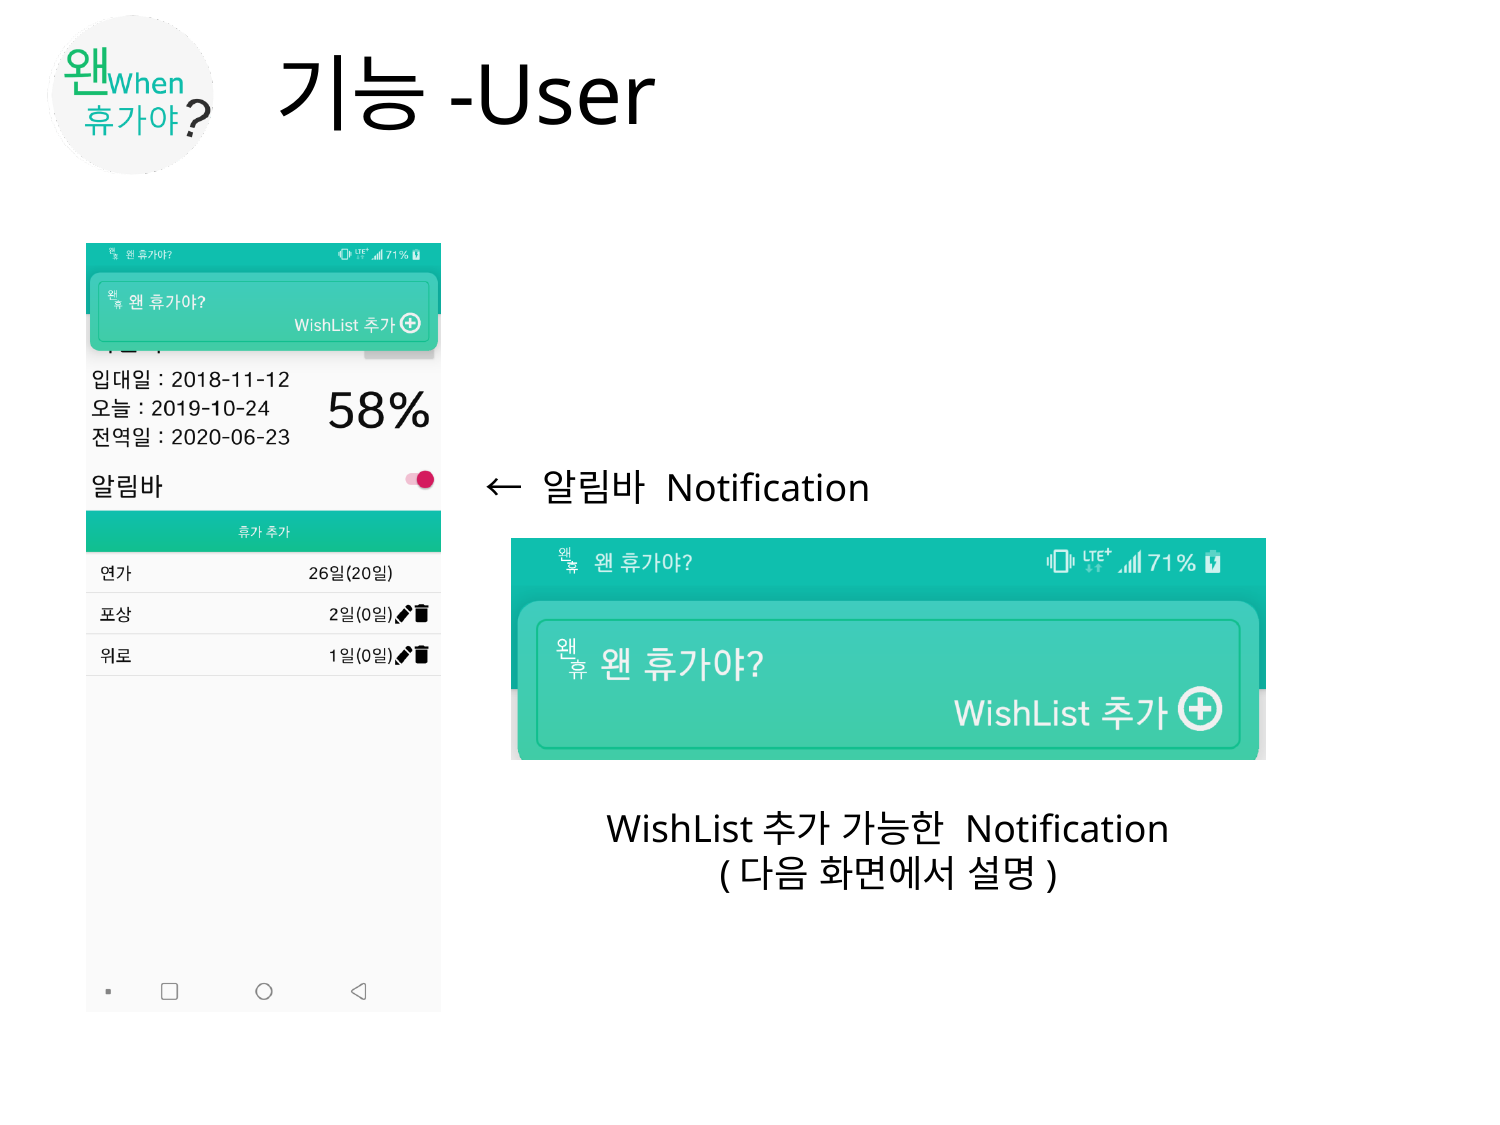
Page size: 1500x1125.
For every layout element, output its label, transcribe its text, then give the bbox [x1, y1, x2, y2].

picture [40, 2, 219, 181]
text_box ← 알림바 Notification [470, 456, 886, 516]
picture [510, 538, 1266, 760]
picture [86, 243, 441, 1012]
text_box 기능-User [260, 33, 672, 149]
text_box WishList추가 가능한 Notification (다음 화면에서 설명) [591, 797, 1185, 903]
